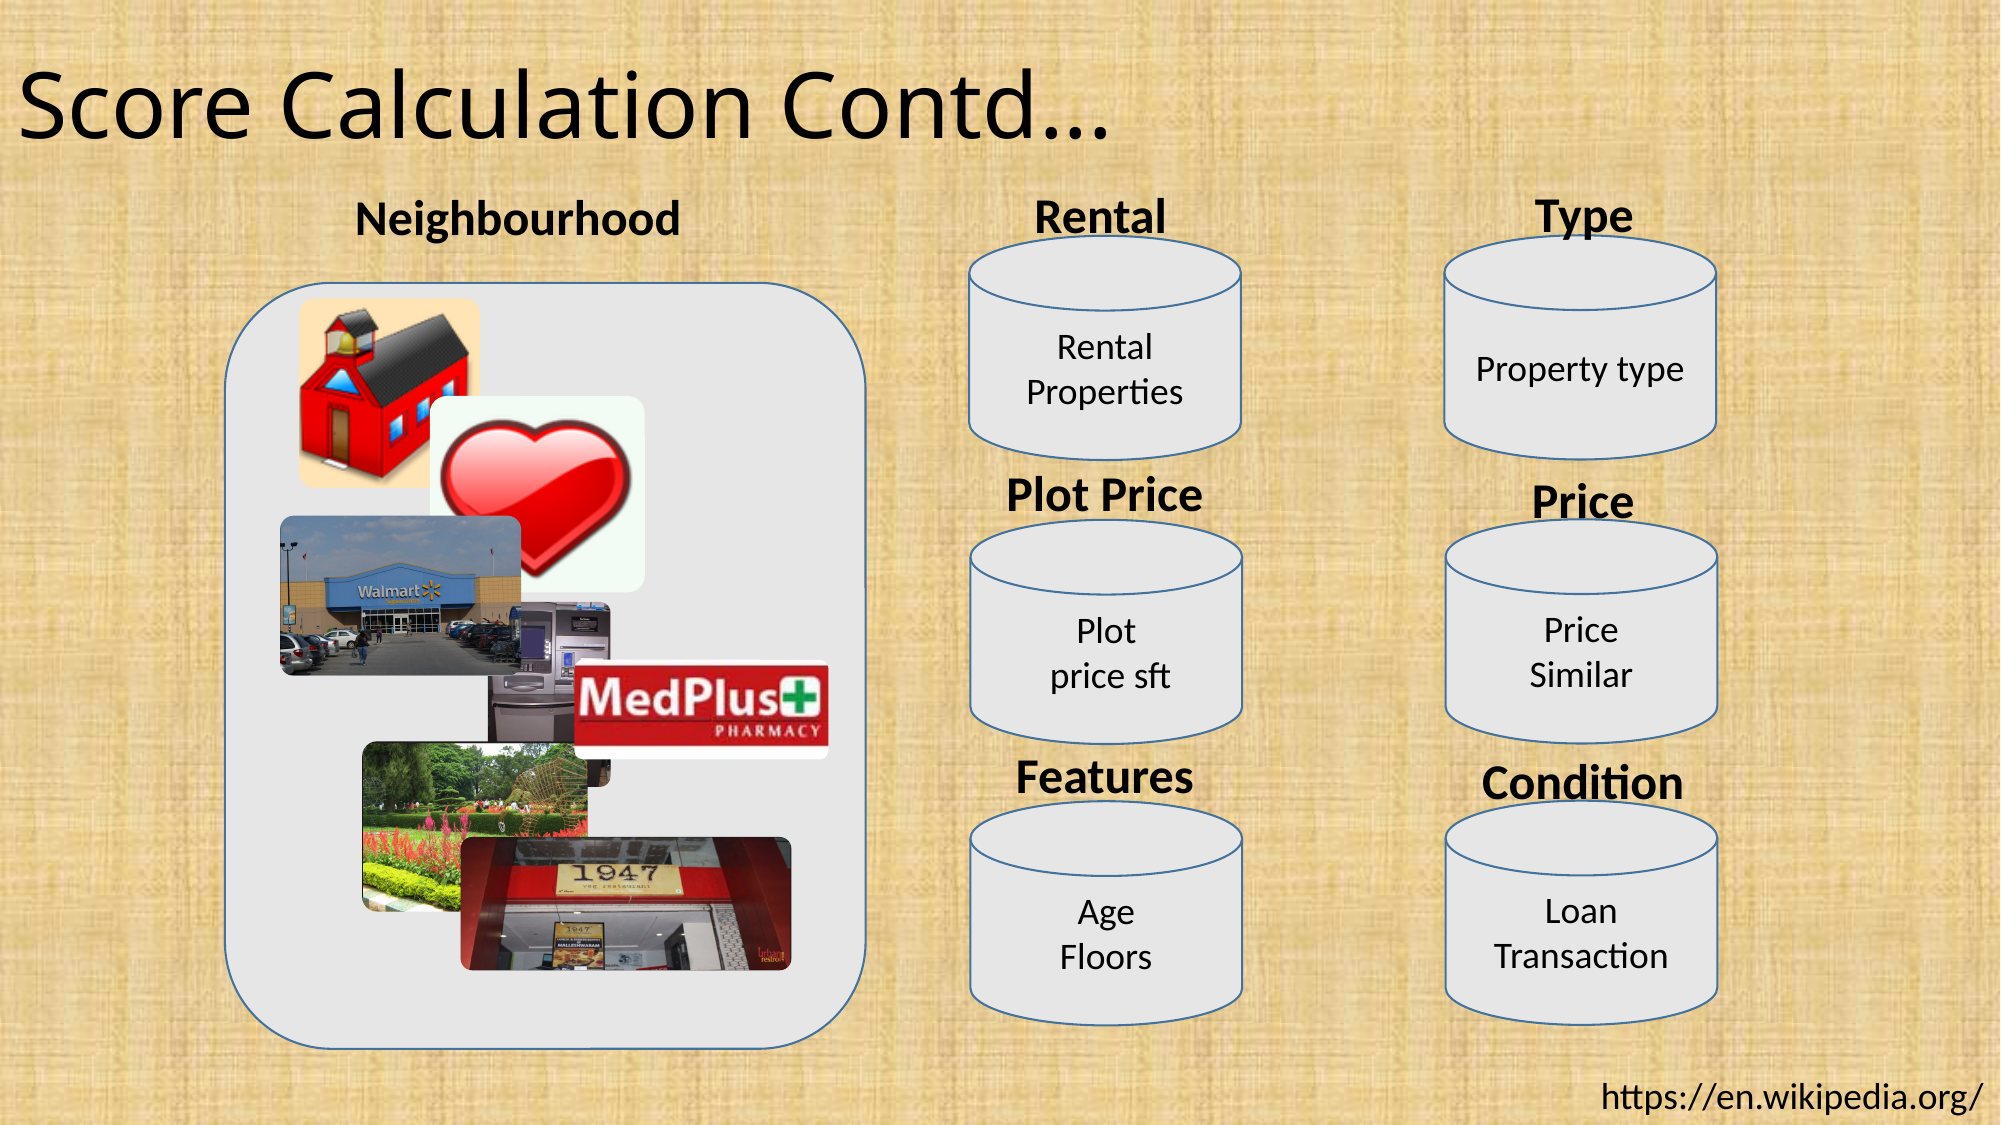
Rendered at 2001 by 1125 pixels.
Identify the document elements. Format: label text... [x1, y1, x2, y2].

text_box Neighbourhood [252, 178, 784, 254]
picture [867, 530, 1009, 735]
text_box Rental Properties [968, 234, 1242, 454]
text_box Features [839, 735, 1371, 811]
picture [0, 0, 2001, 1125]
text_box https://en.wikipedia.org/ [1586, 1064, 1999, 1125]
picture [1203, 530, 1523, 742]
text_box Plot Price [839, 454, 1371, 530]
text_box [223, 281, 867, 1050]
text_box Plot price sft [969, 530, 1244, 735]
text_box Price [1317, 460, 1849, 536]
picture [280, 298, 829, 971]
text_box Rental [840, 176, 1372, 252]
title Score Calculation Contd... [2, 0, 1728, 218]
text_box Price Similar [1444, 536, 1719, 742]
text_box Condition [1317, 742, 1849, 817]
picture [1190, 250, 1541, 460]
text_box Age Floors [969, 811, 1244, 1027]
text_box Property type [1443, 250, 1718, 460]
text_box Type [1318, 175, 1850, 250]
text_box Loan Transaction [1444, 817, 1719, 1026]
